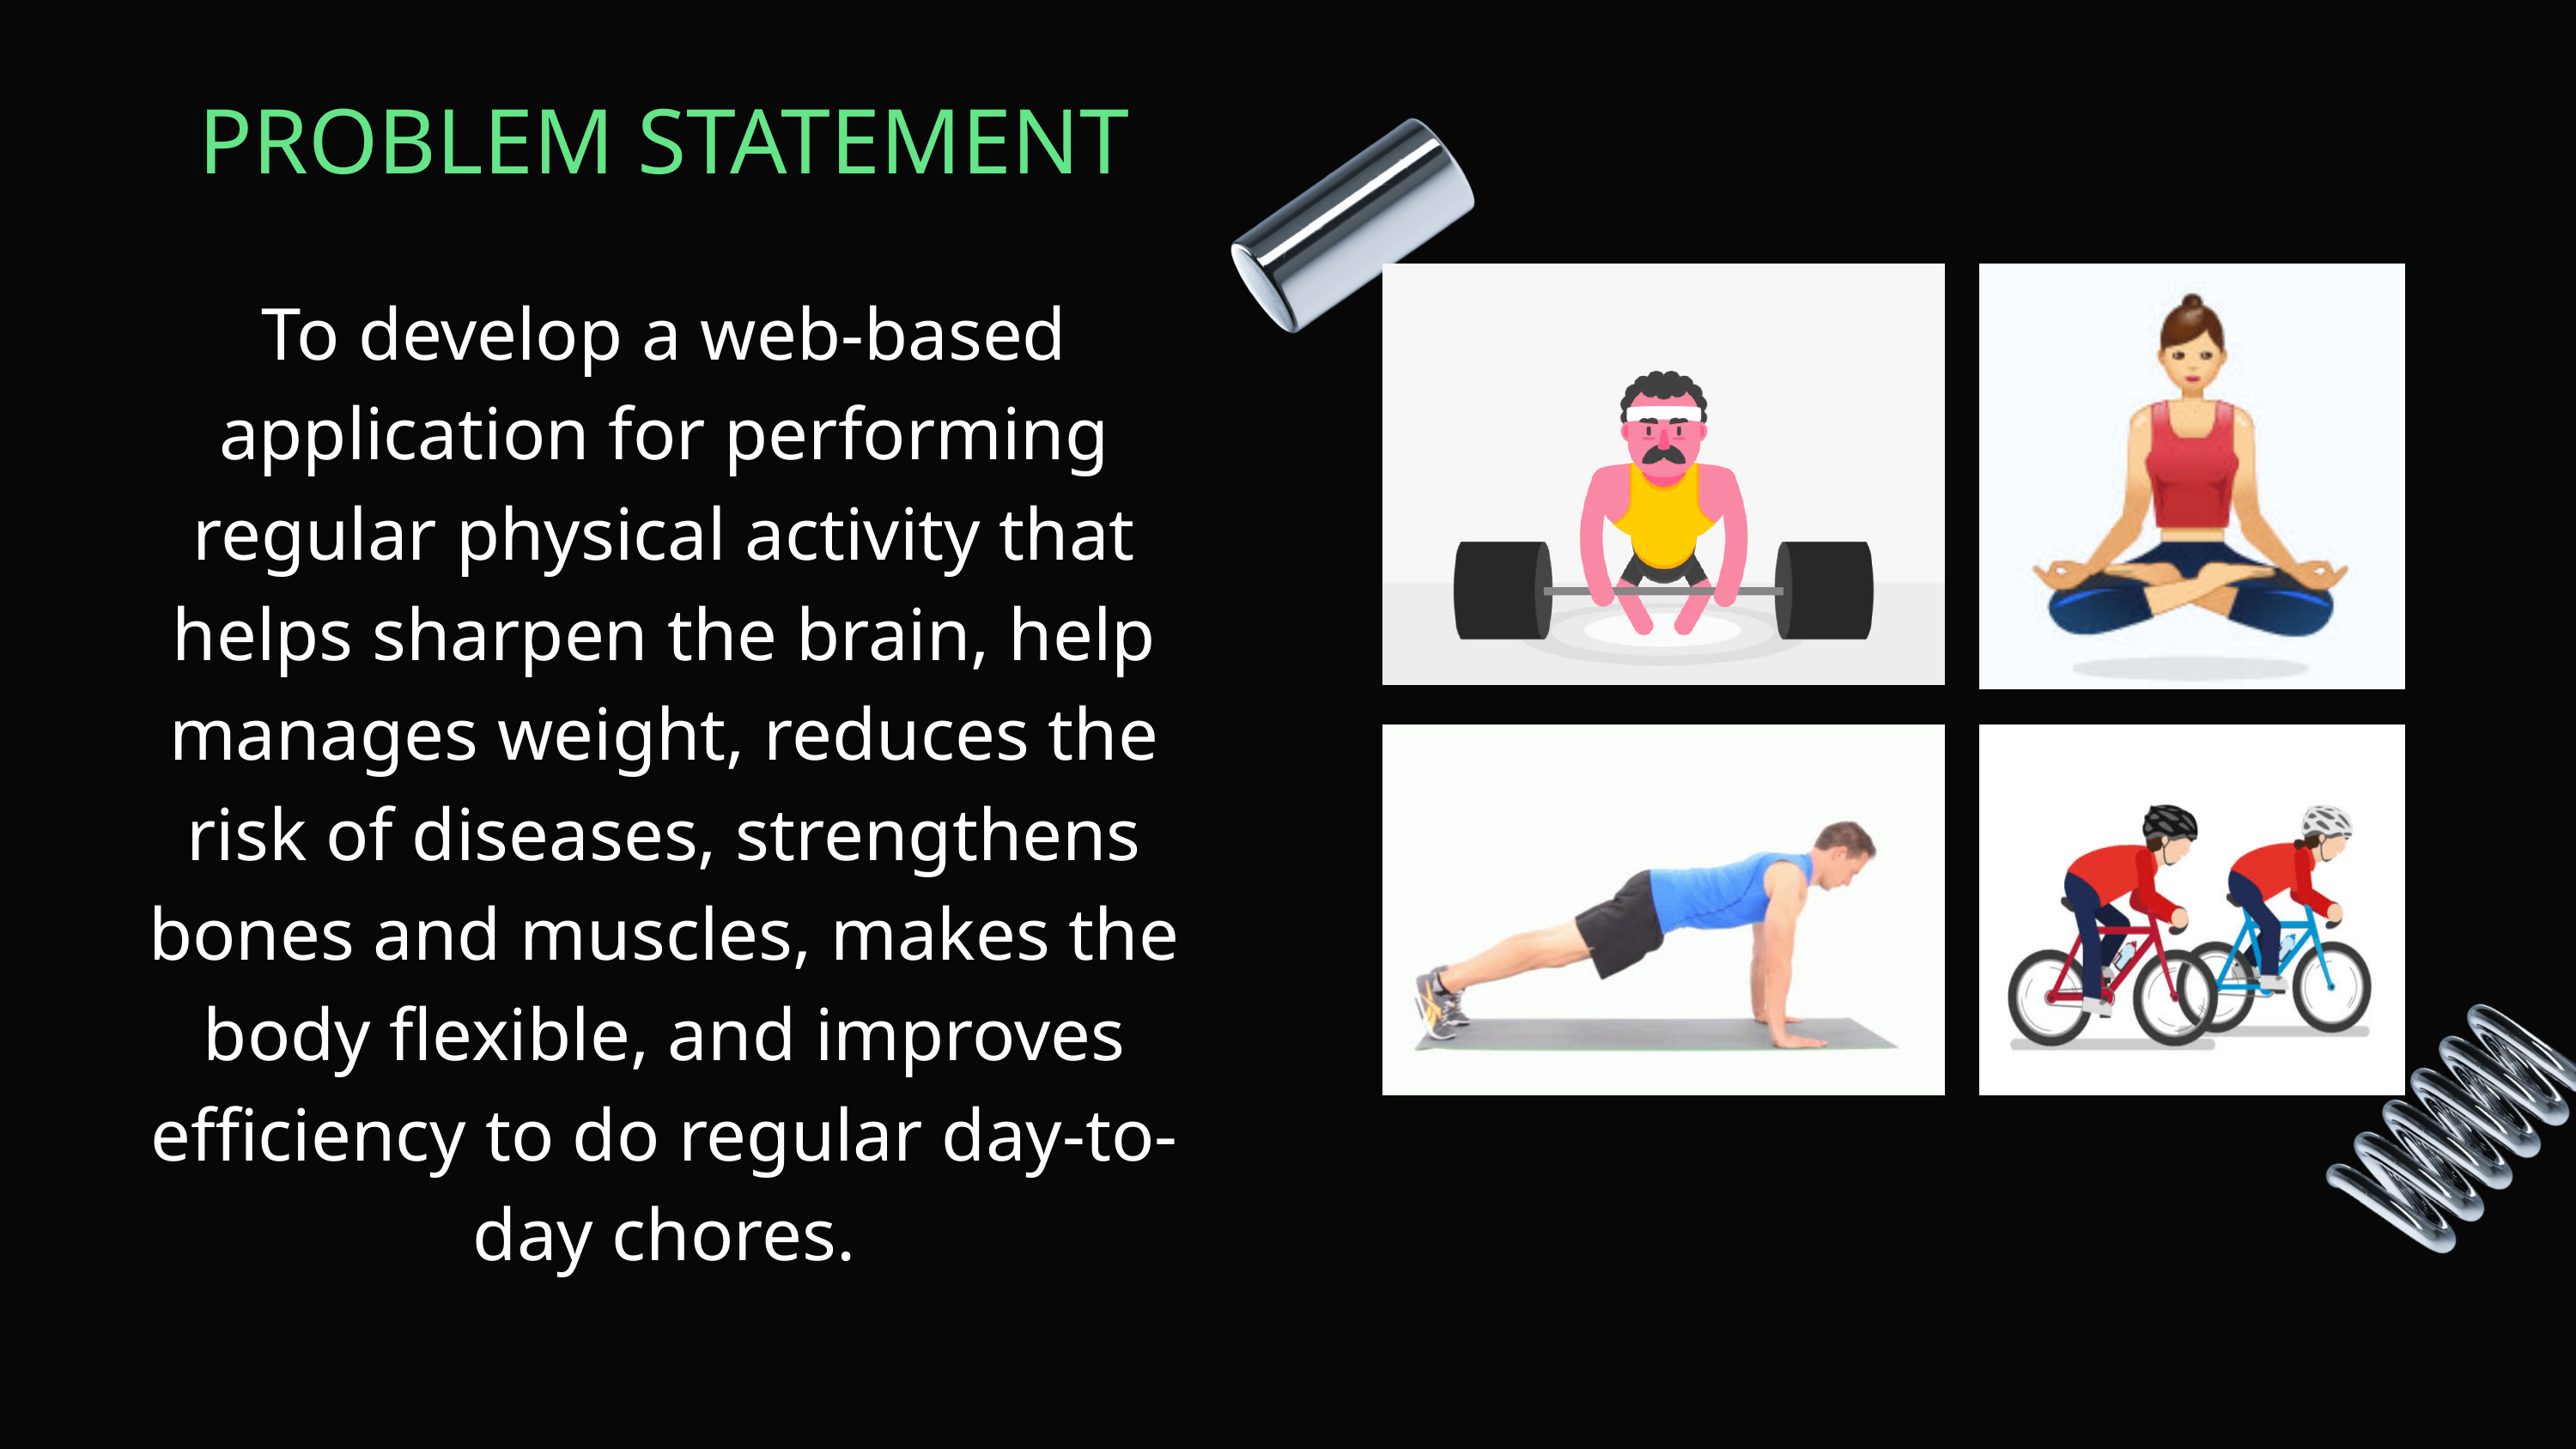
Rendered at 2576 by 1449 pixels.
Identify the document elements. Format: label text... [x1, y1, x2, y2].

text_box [1382, 724, 1946, 1096]
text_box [1978, 263, 2406, 690]
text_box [1978, 724, 2406, 1096]
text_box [1382, 263, 1946, 686]
text_box PROBLEM STATEMENT [144, 66, 1184, 192]
picture [2322, 983, 2576, 1274]
picture [1212, 79, 1492, 360]
text_box To develop a web-based application for performing regular physical activity that helps sharpen the brain, help manages weight, reduces the risk of diseases, strengthens bones and muscles, makes the body flexible, and improves efficiency to do regular day-to-day chores. [144, 274, 1184, 1276]
